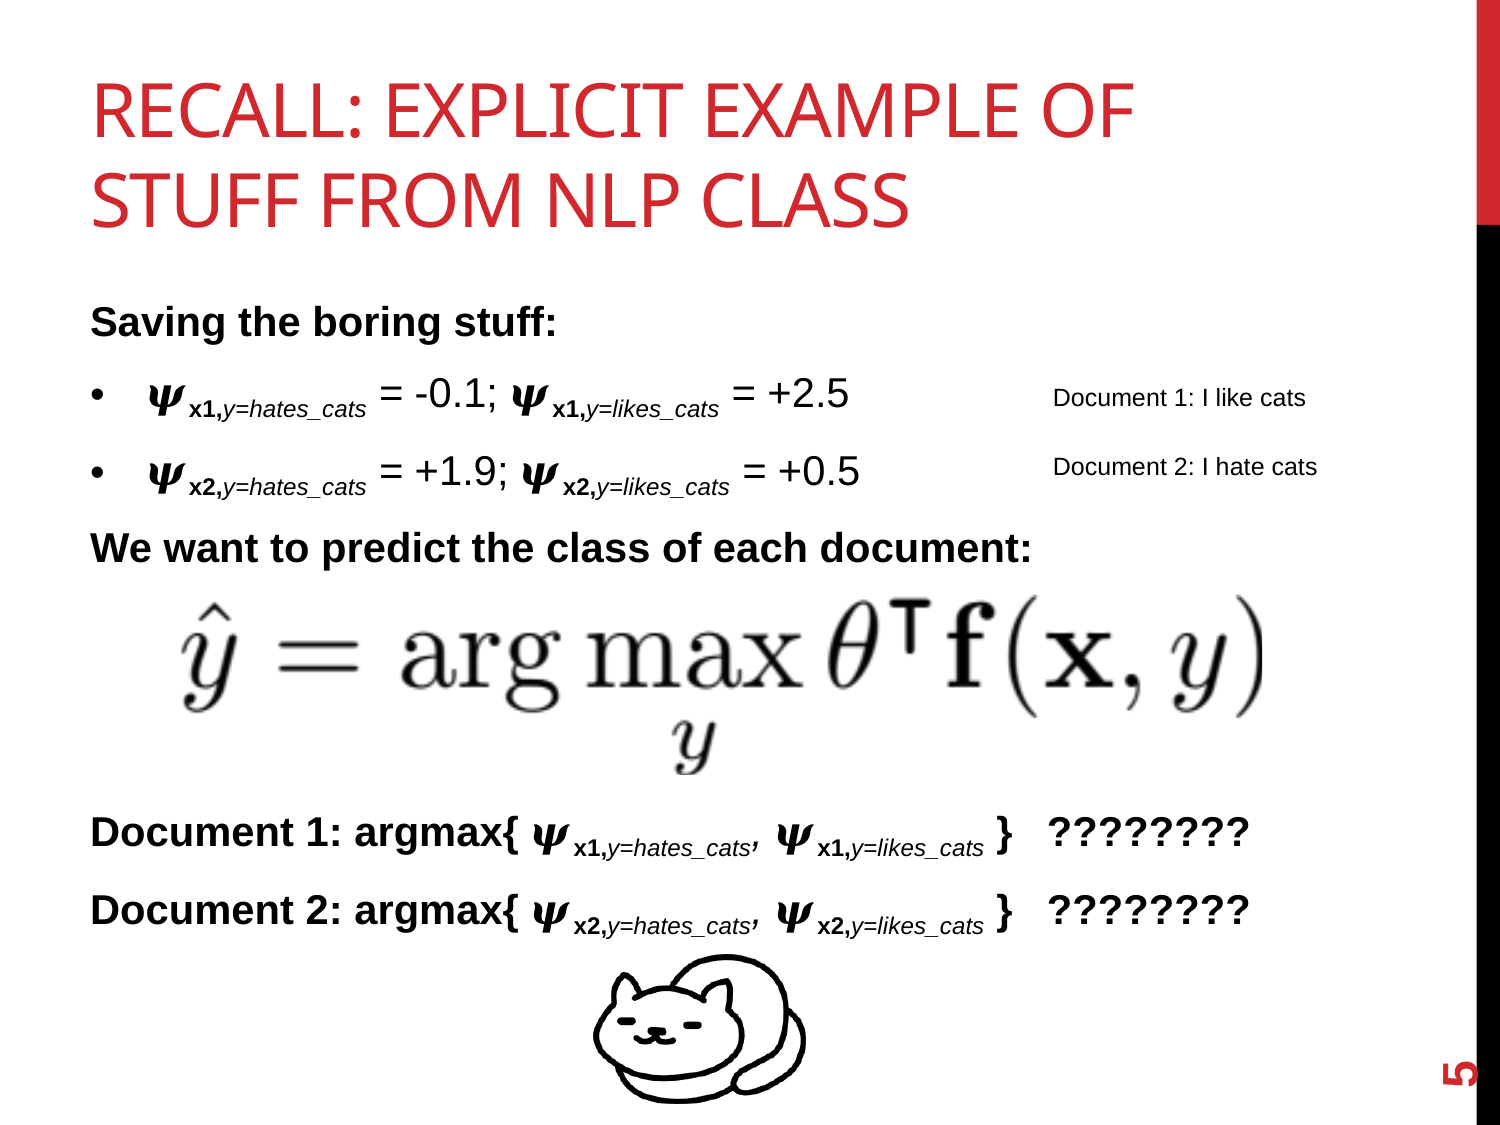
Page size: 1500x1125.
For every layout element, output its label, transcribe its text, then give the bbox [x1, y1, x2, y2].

text_box Document 1: I like cats [1038, 373, 1355, 419]
picture [179, 592, 1263, 775]
list Saving the boring stuff: 𝝍x1,y=hates_cats = -0.1; 𝝍x1,y=likes_cats = +2.5 𝝍x2,y=hates_cats = +1.9; 𝝍x2,y=likes_cats = +0.5 We want to predict the class of each document: Document 1: argmax{ 𝝍x1,y=hates_cats, 𝝍x1,y=likes_cats } ???????? Document 2: argmax{ 𝝍x2,y=hates_cats, 𝝍x2,y=likes_cats } ???????? [75, 287, 1325, 1005]
slide_number 5 [1427, 887, 1488, 1104]
picture [593, 953, 807, 1104]
title Recall: Explicit example of stuff from NLP class [75, 25, 1325, 250]
text_box Document 2: I hate cats [1038, 442, 1355, 488]
